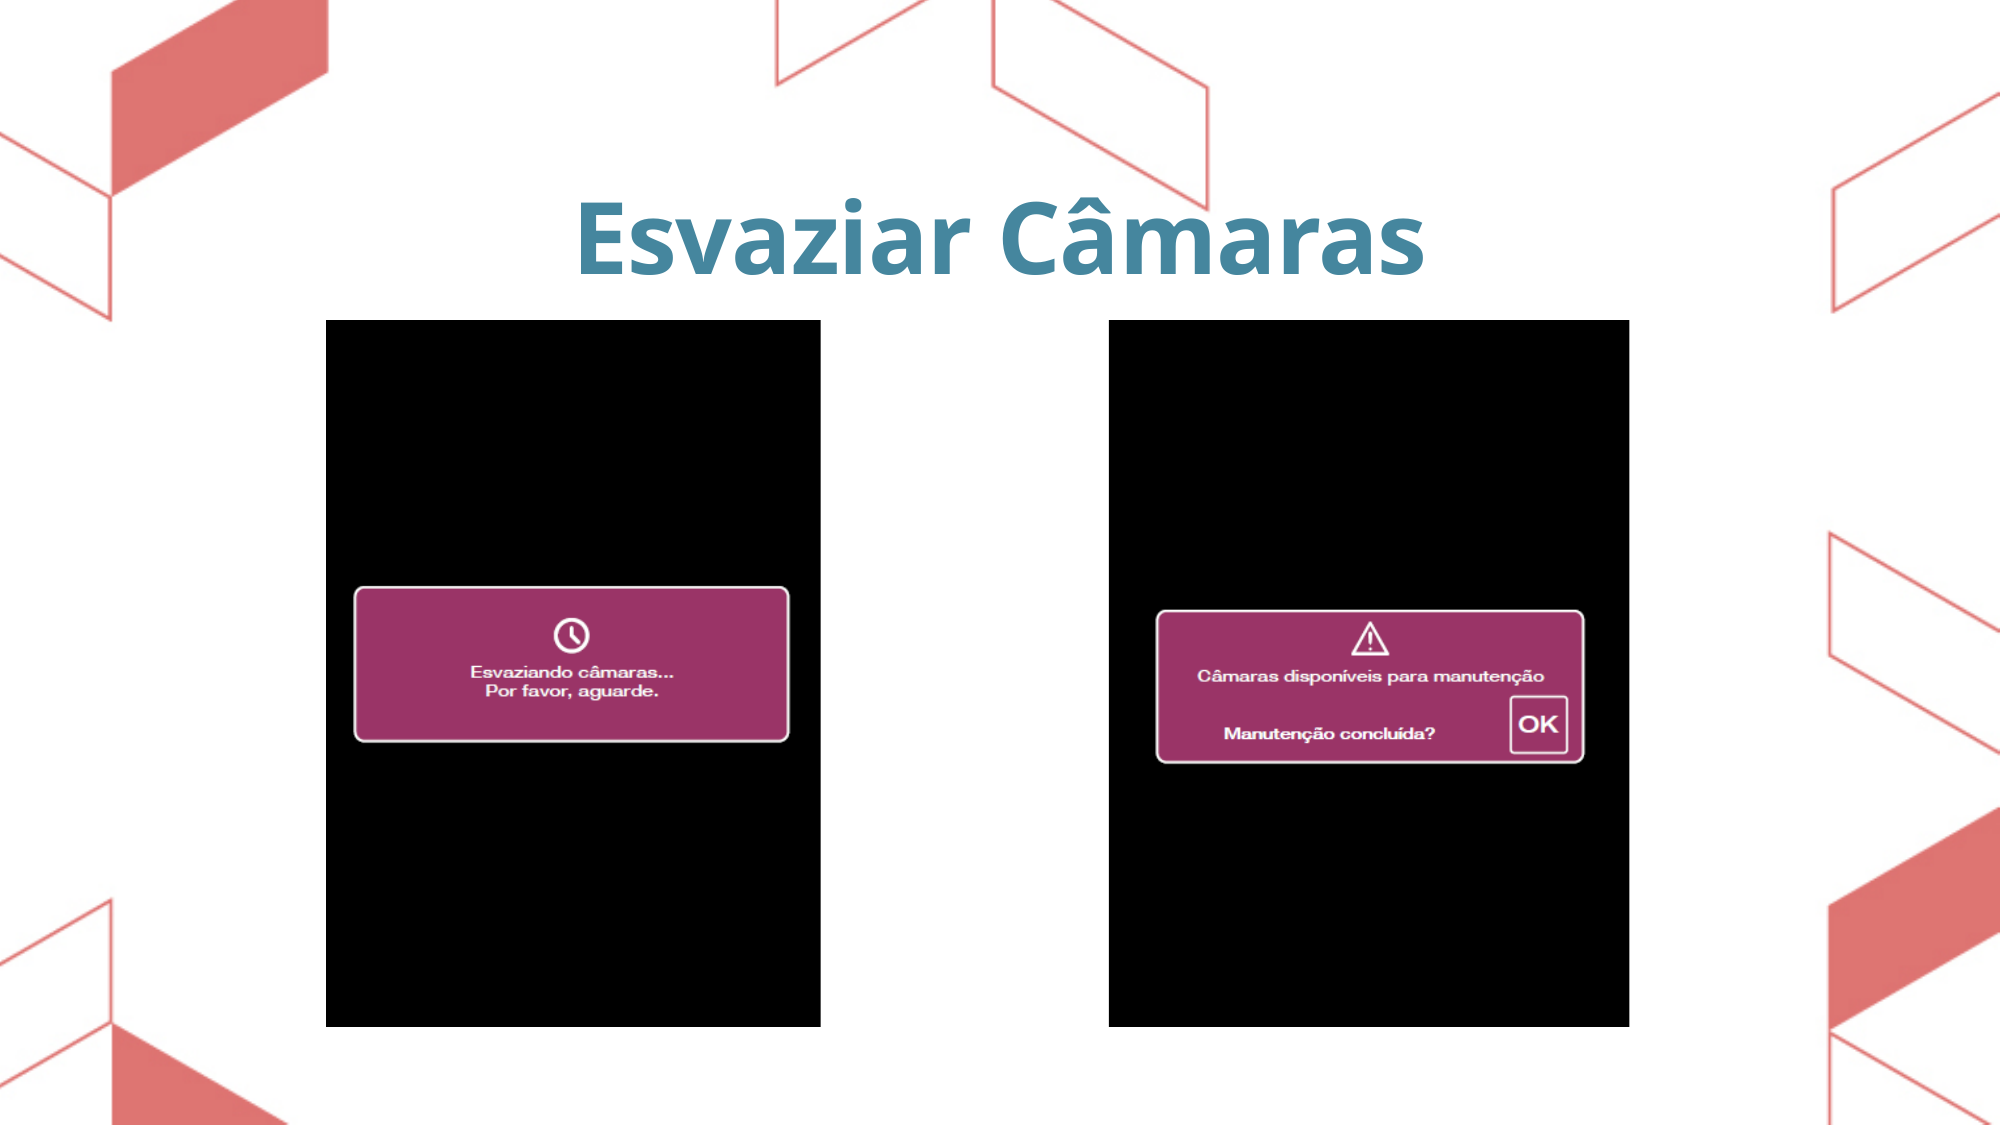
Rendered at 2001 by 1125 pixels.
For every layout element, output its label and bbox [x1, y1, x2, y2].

list [325, 319, 821, 1027]
picture [0, 0, 2000, 1125]
